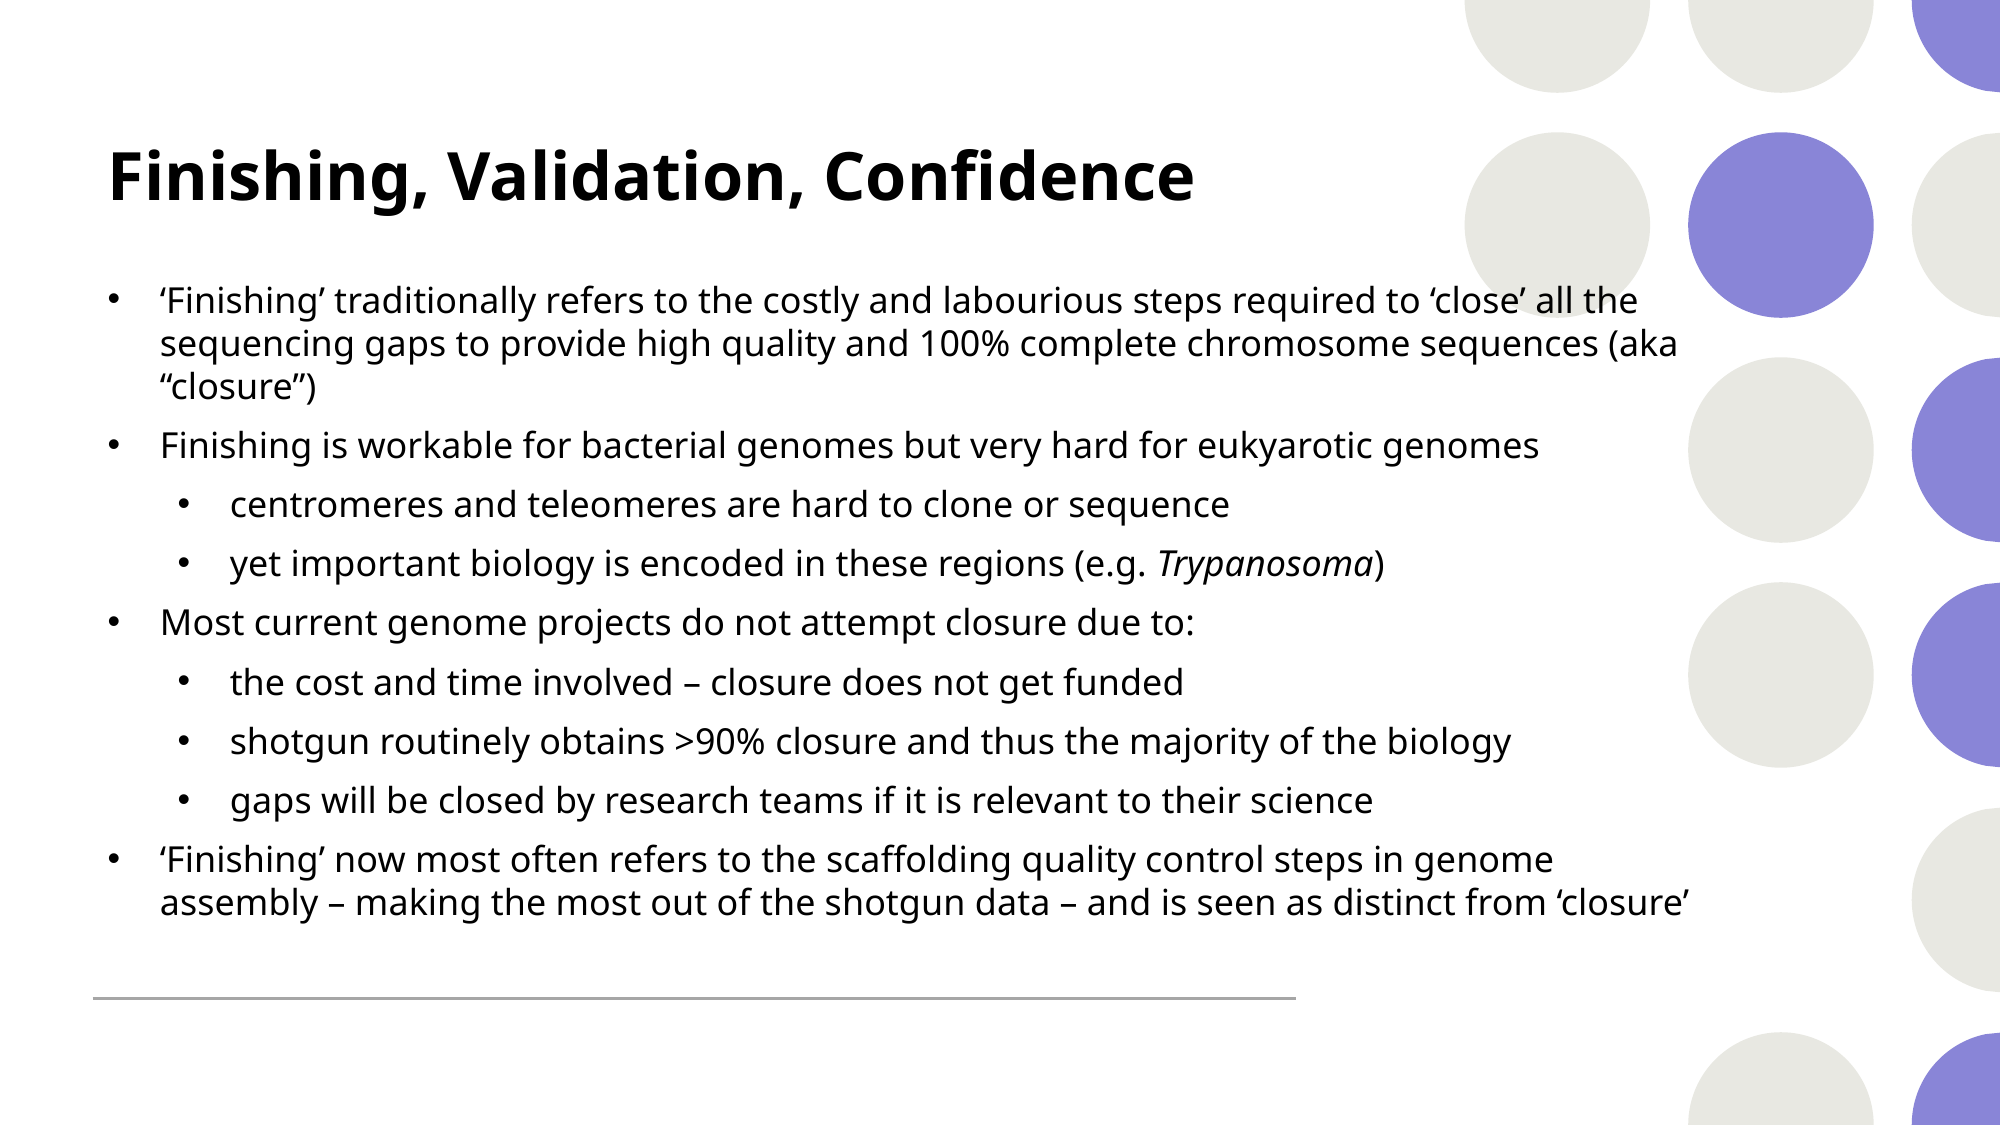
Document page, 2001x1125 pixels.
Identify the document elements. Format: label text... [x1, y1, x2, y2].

title Finishing, Validation, Confidence [92, 126, 1297, 269]
list ‘Finishing’ traditionally refers to the costly and labourious steps required to ‘close’ all the sequencing gaps to provide high quality and 100% complete chromosome sequences (aka “closure”) Finishing is workable for bacterial genomes but very hard for eukyarotic genomes centromeres and teleomeres are hard to clone or sequence yet important biology is encoded in these regions (e.g. Trypanosoma) Most current genome projects do not attempt closure due to: the cost and time involved – closure does not get funded shotgun routinely obtains >90% closure and thus the majority of the biology gaps will be closed by research teams if it is relevant to their science ‘Finishing’ now most often refers to the scaffolding quality control steps in genome assembly – making the most out of the shotgun data – and is seen as distinct from ‘closure’ [92, 269, 1718, 946]
